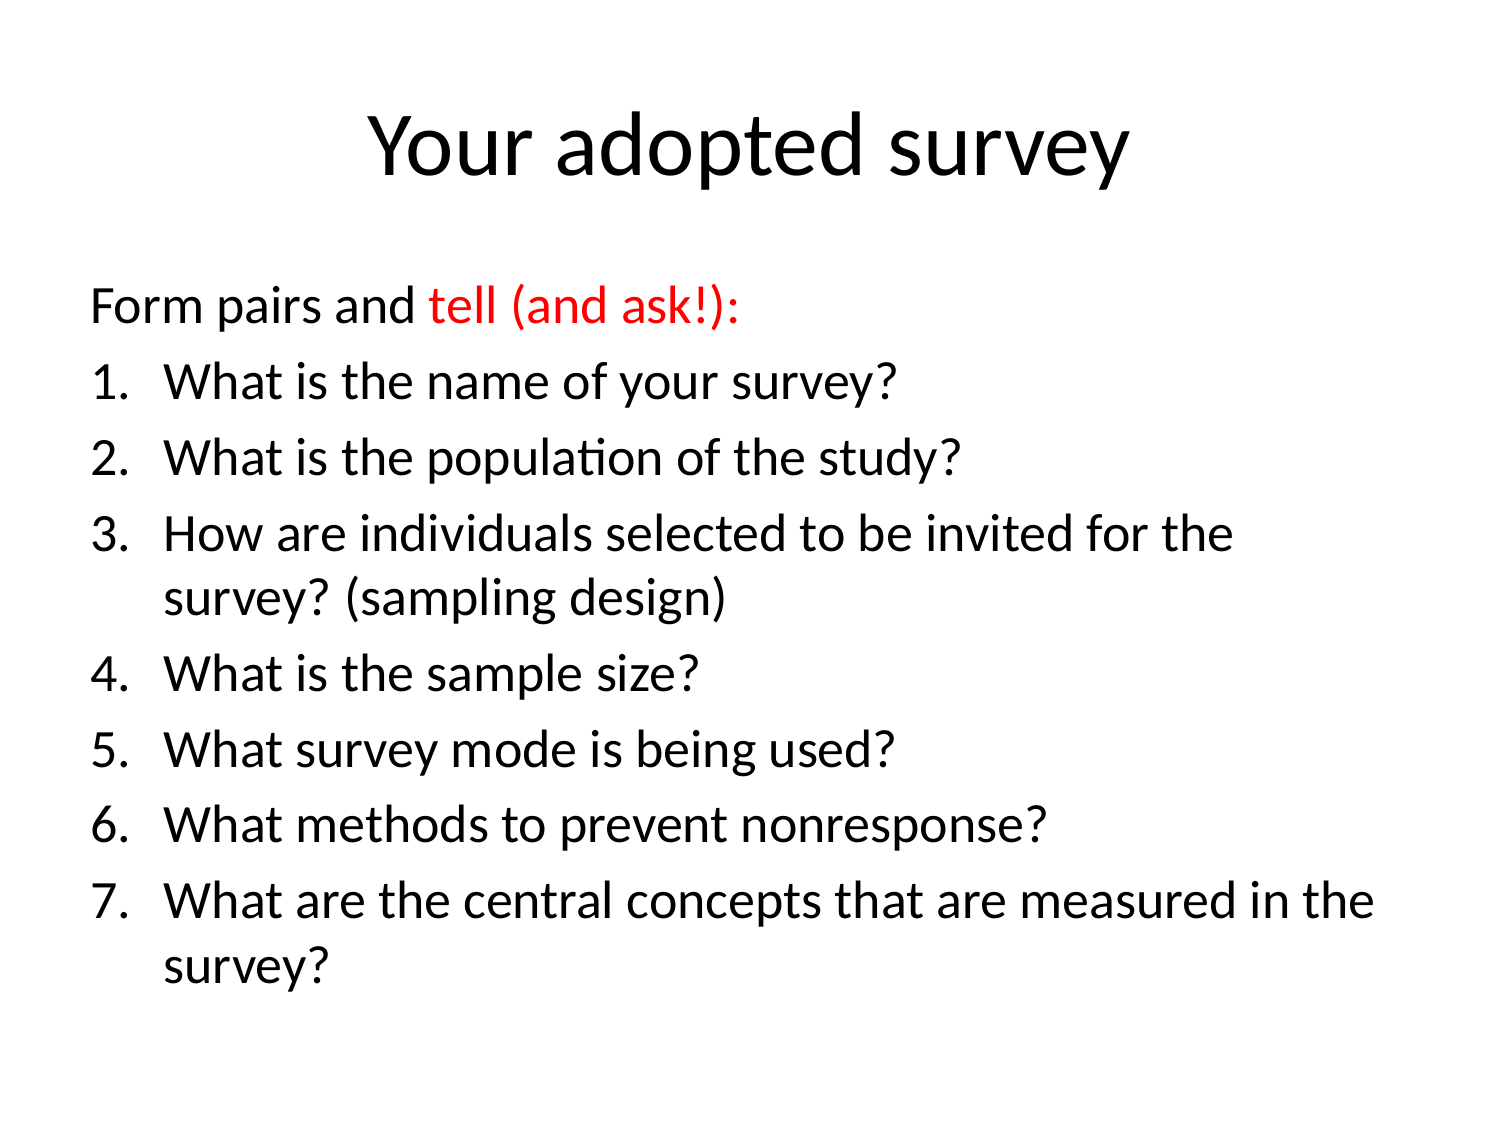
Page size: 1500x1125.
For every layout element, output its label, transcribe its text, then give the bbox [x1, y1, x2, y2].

list Form pairs and tell (and ask!): What is the name of your survey? What is the population of the study? How are individuals selected to be invited for the survey? (sampling design) What is the sample size? What survey mode is being used? What methods to prevent nonresponse? What are the central concepts that are measured in the survey? [75, 262, 1425, 1005]
title Your adopted survey [75, 45, 1425, 233]
